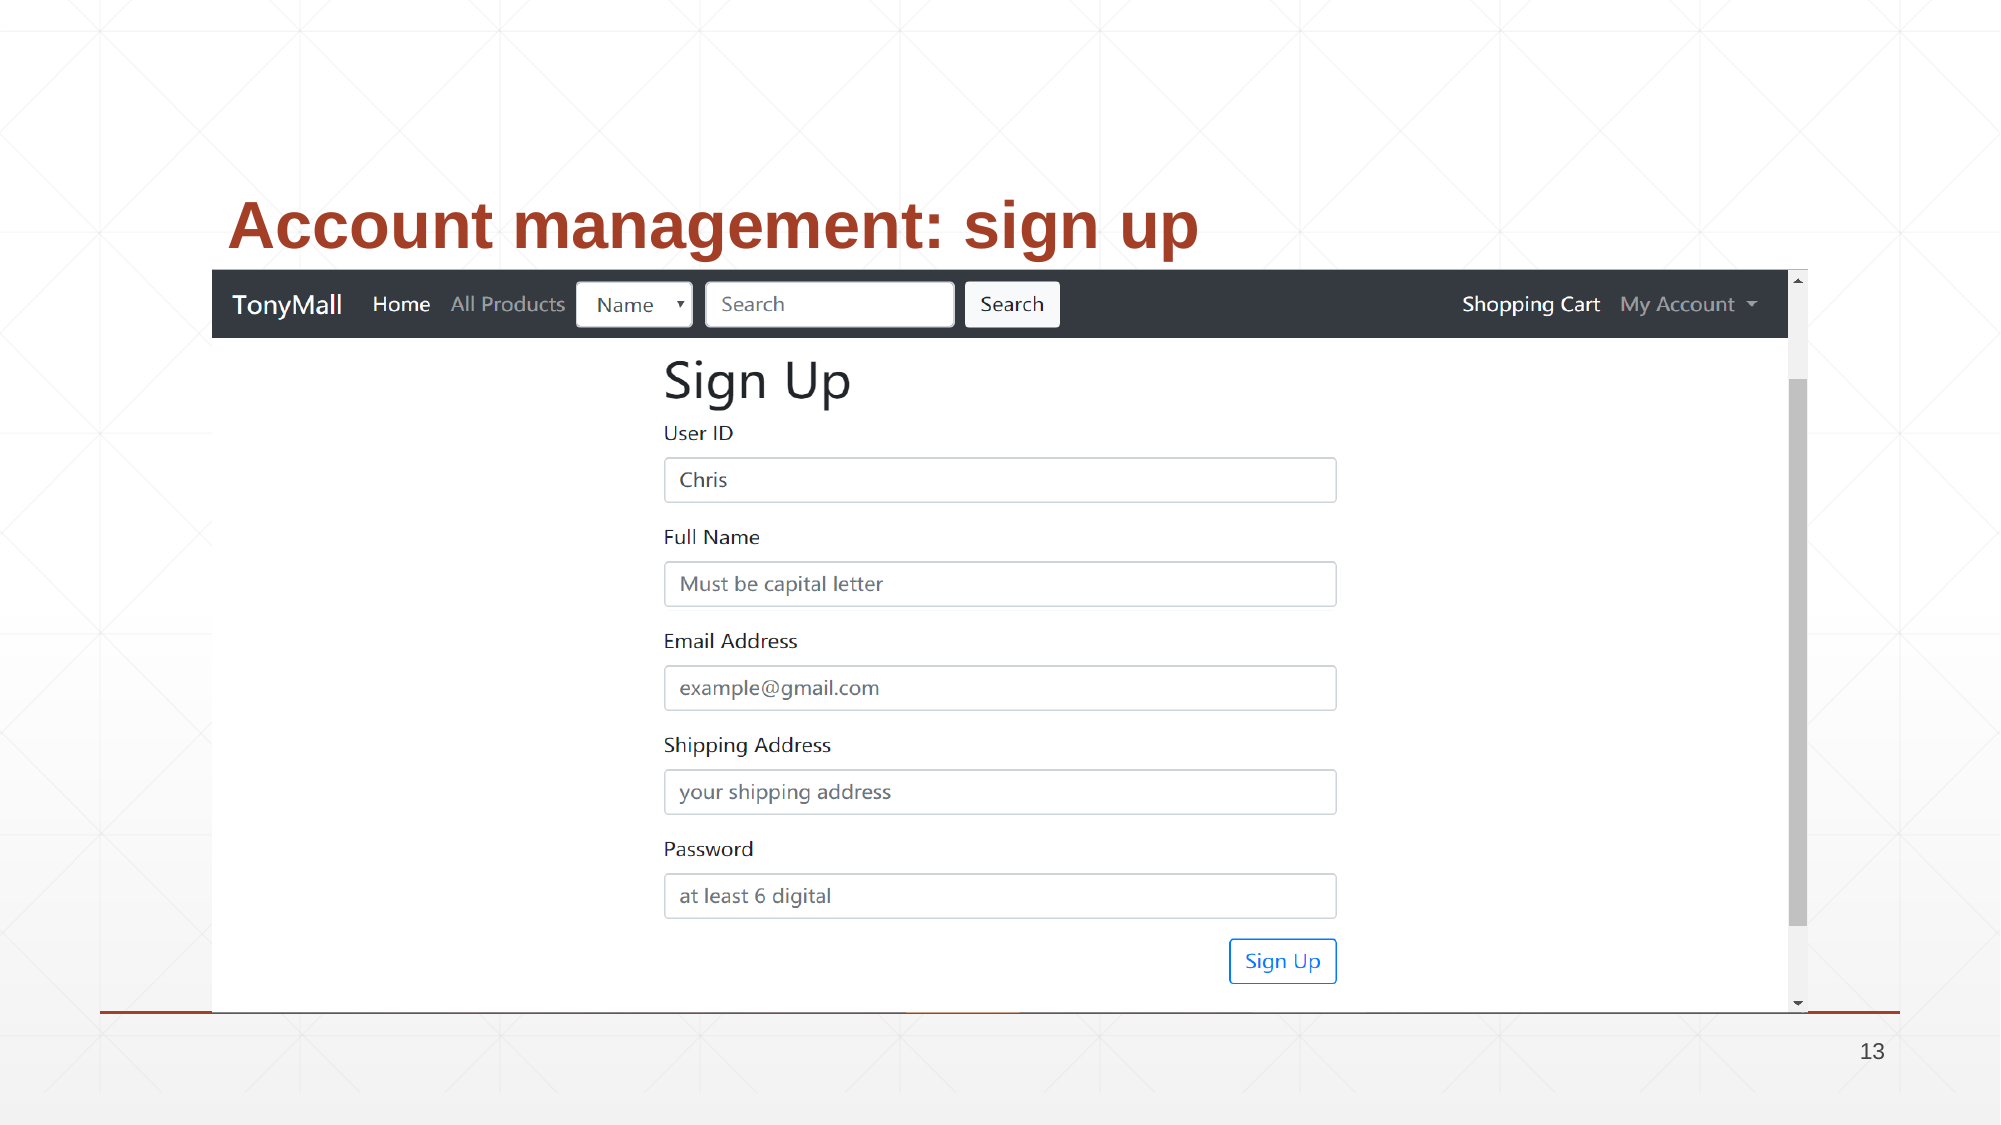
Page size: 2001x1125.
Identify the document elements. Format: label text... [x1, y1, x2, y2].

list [212, 269, 1808, 1013]
title Account management: sign up [212, 82, 1788, 269]
slide_number 13 [1749, 1031, 1901, 1069]
